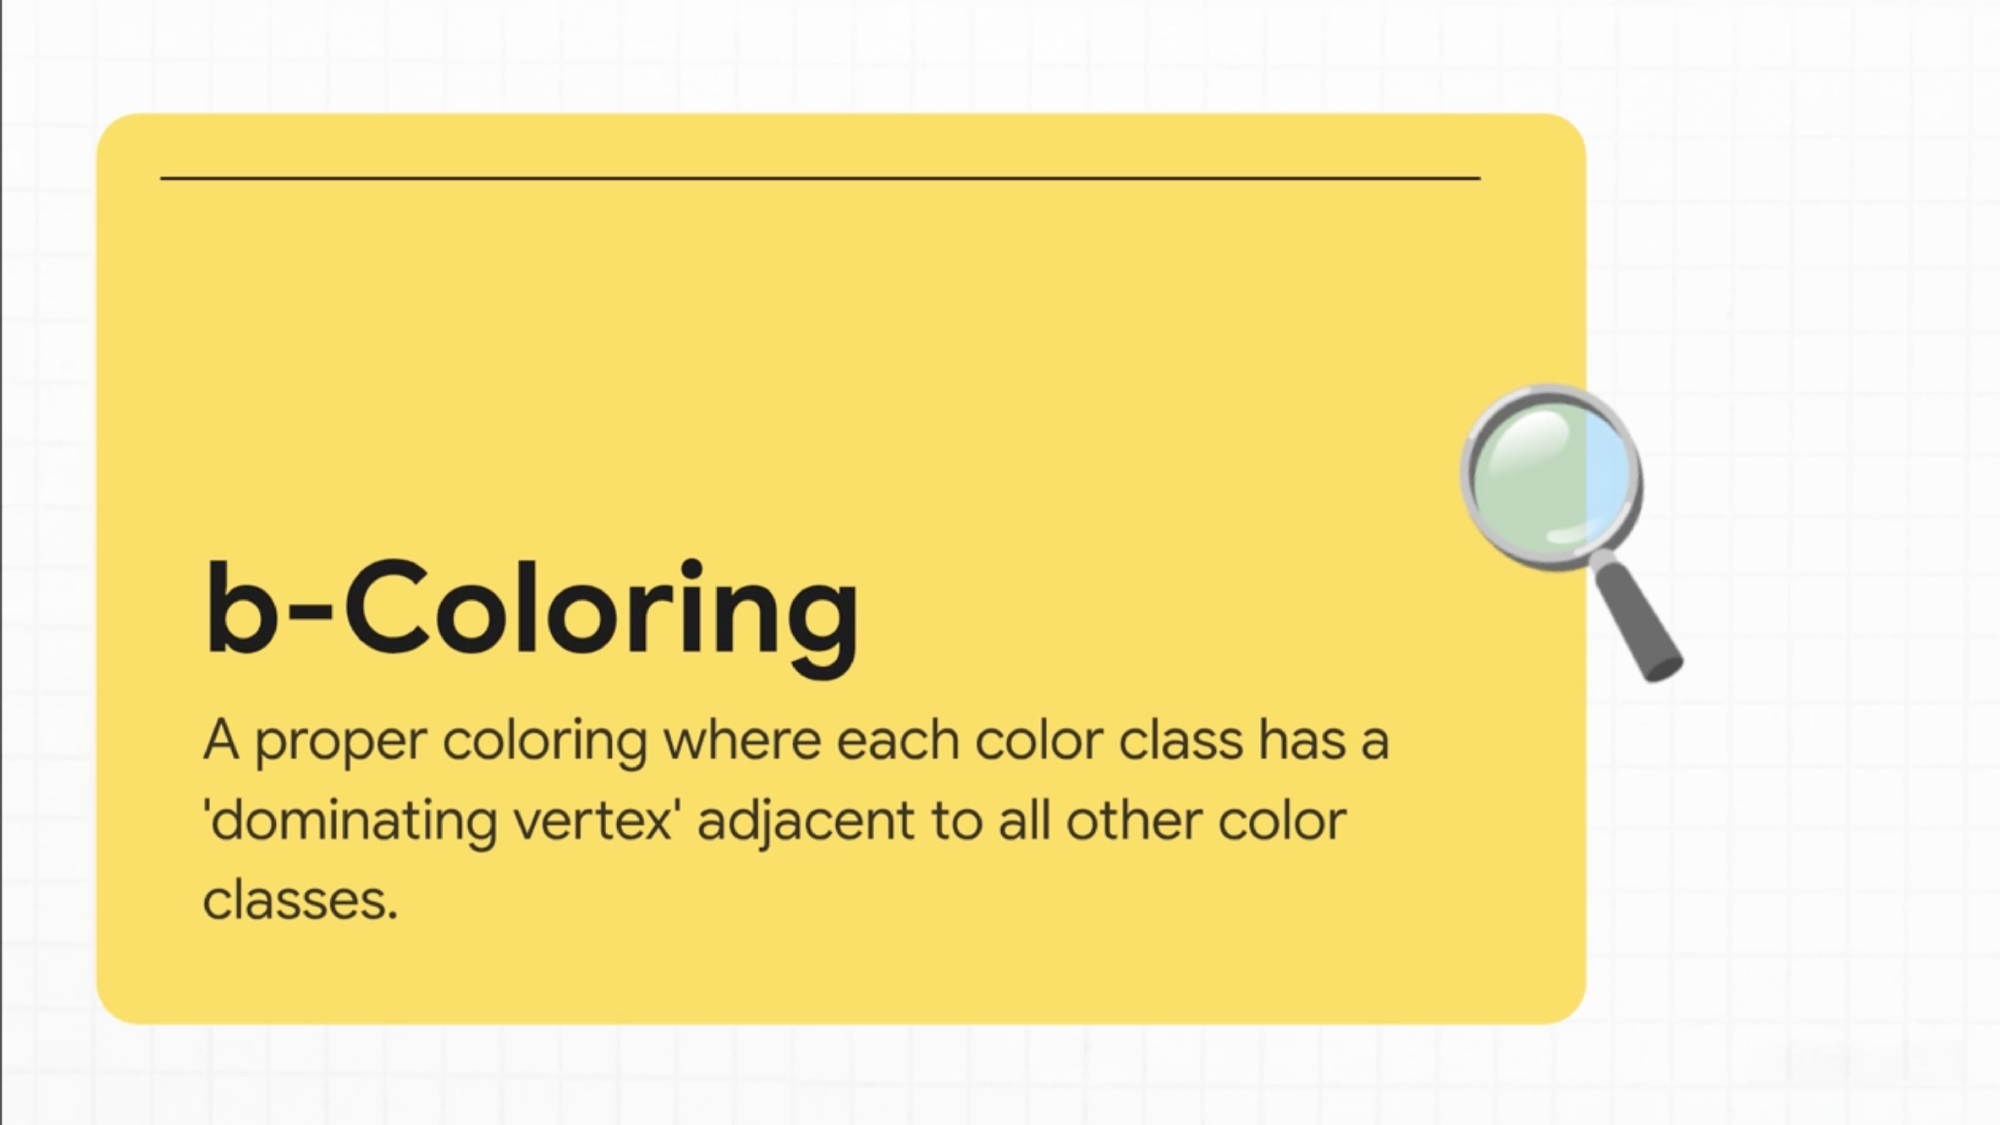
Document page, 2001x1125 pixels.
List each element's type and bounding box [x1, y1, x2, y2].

list [0, 0, 2000, 1125]
